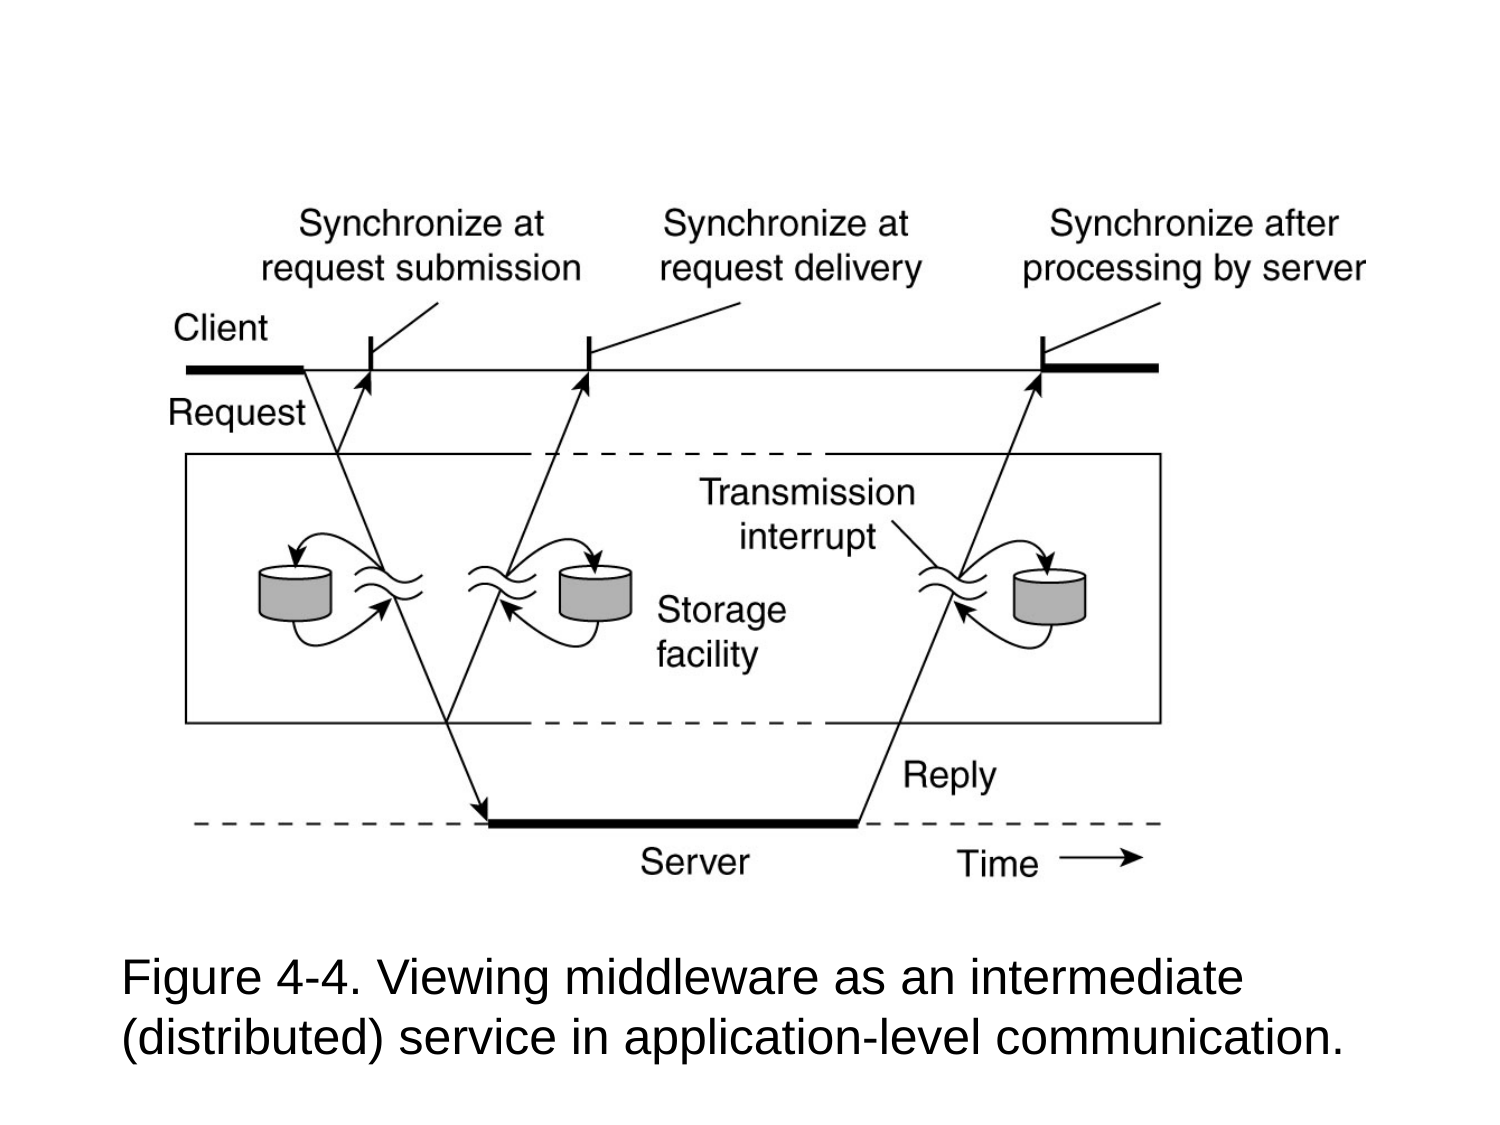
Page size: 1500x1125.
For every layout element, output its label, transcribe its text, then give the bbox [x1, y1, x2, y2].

text_box Figure 4-4. Viewing middleware as an intermediate (distributed) service in application-level communication. [50, 937, 1450, 1075]
picture [167, 201, 1366, 885]
